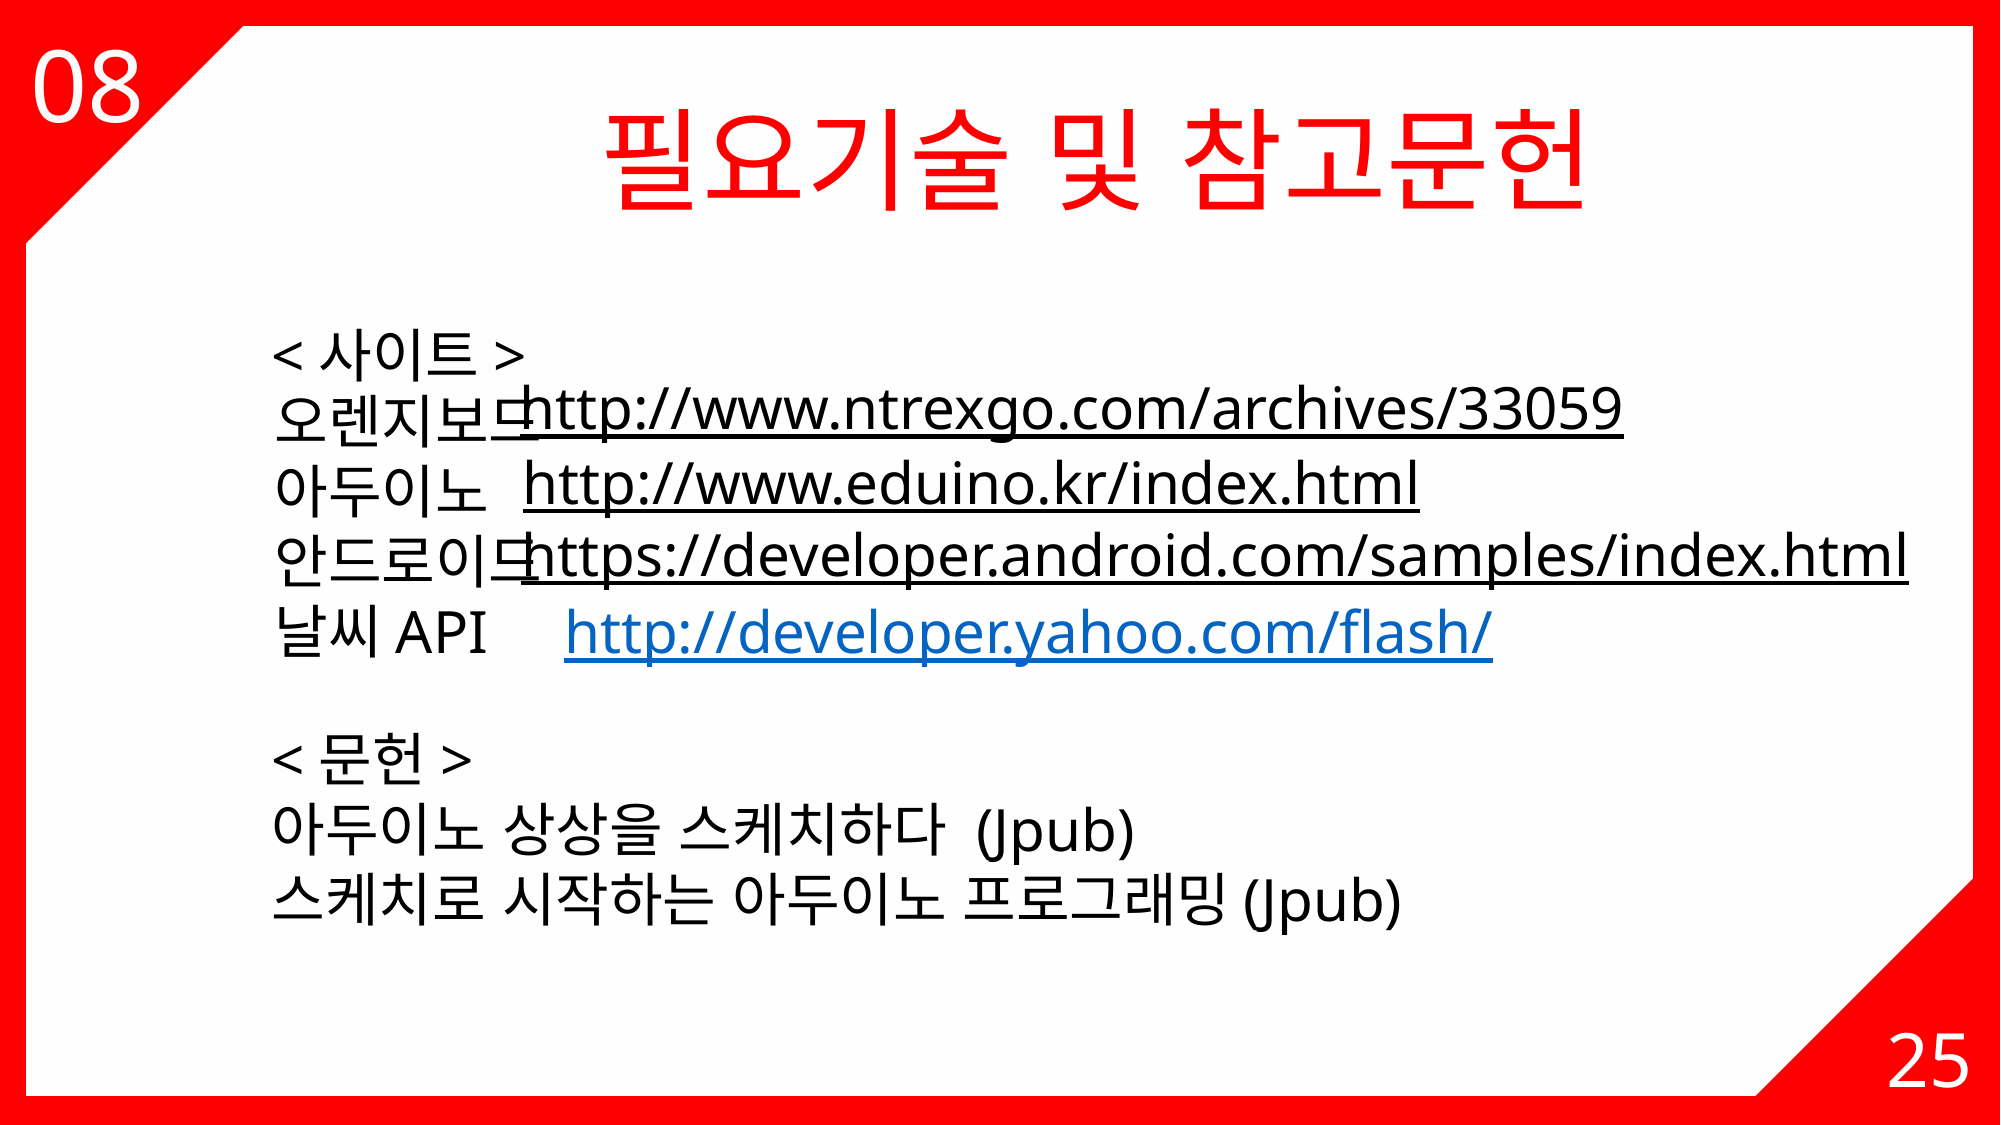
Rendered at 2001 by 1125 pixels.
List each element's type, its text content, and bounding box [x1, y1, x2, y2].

slide_number 25 [1537, 1033, 1988, 1094]
text_box http://www.eduino.kr/index.html [508, 438, 1451, 510]
text_box <사이트> [257, 311, 2000, 397]
text_box 오렌지보드 아두이노 안드로이드 날씨API http://developer.yahoo.com/flash/ [260, 397, 2000, 715]
text_box [0, 0, 271, 271]
text_box http://www.ntrexgo.com/archives/33059 [504, 397, 1655, 459]
text_box [10, 10, 1988, 1112]
text_box [1725, 1011, 2000, 1125]
text_box https://developer.android.com/samples/index.html [506, 510, 1939, 605]
text_box <문헌> 아두이노 상상을 스케치하다 (Jpub) 스케치로 시작하는 아두이노 프로그래밍(Jpub) [257, 715, 2000, 1011]
